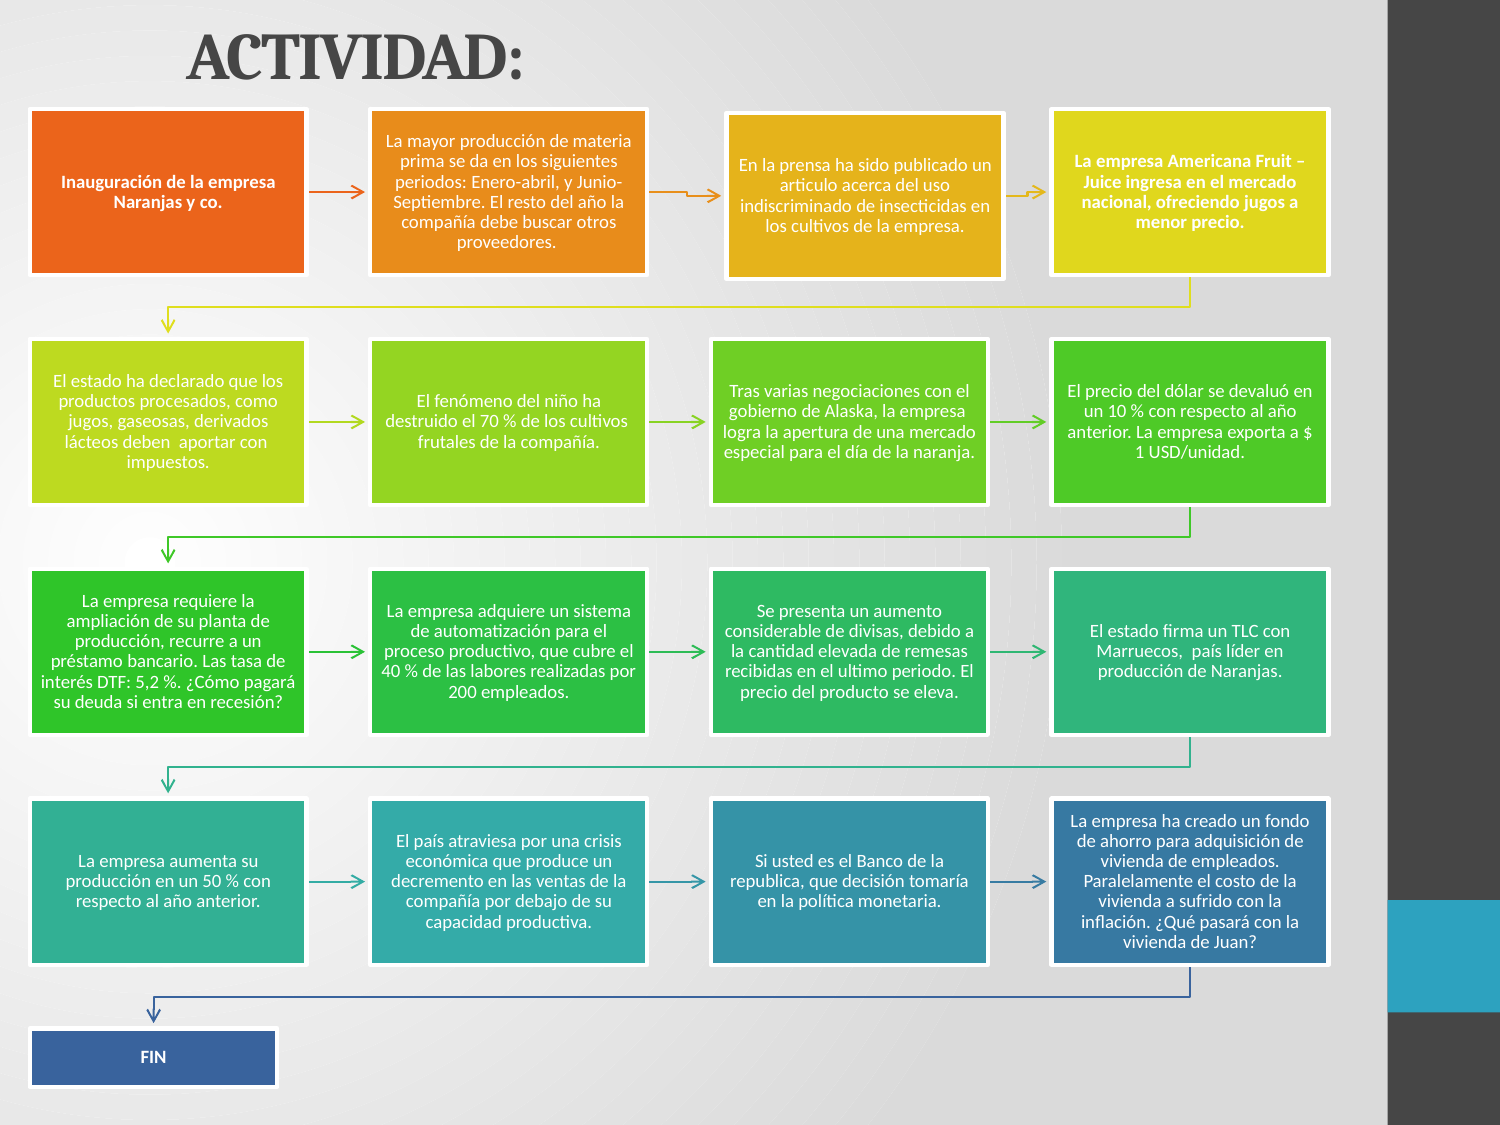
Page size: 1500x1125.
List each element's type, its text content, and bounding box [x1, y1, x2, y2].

title ACTIVIDAD: [171, 0, 1317, 94]
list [28, 101, 1330, 1095]
